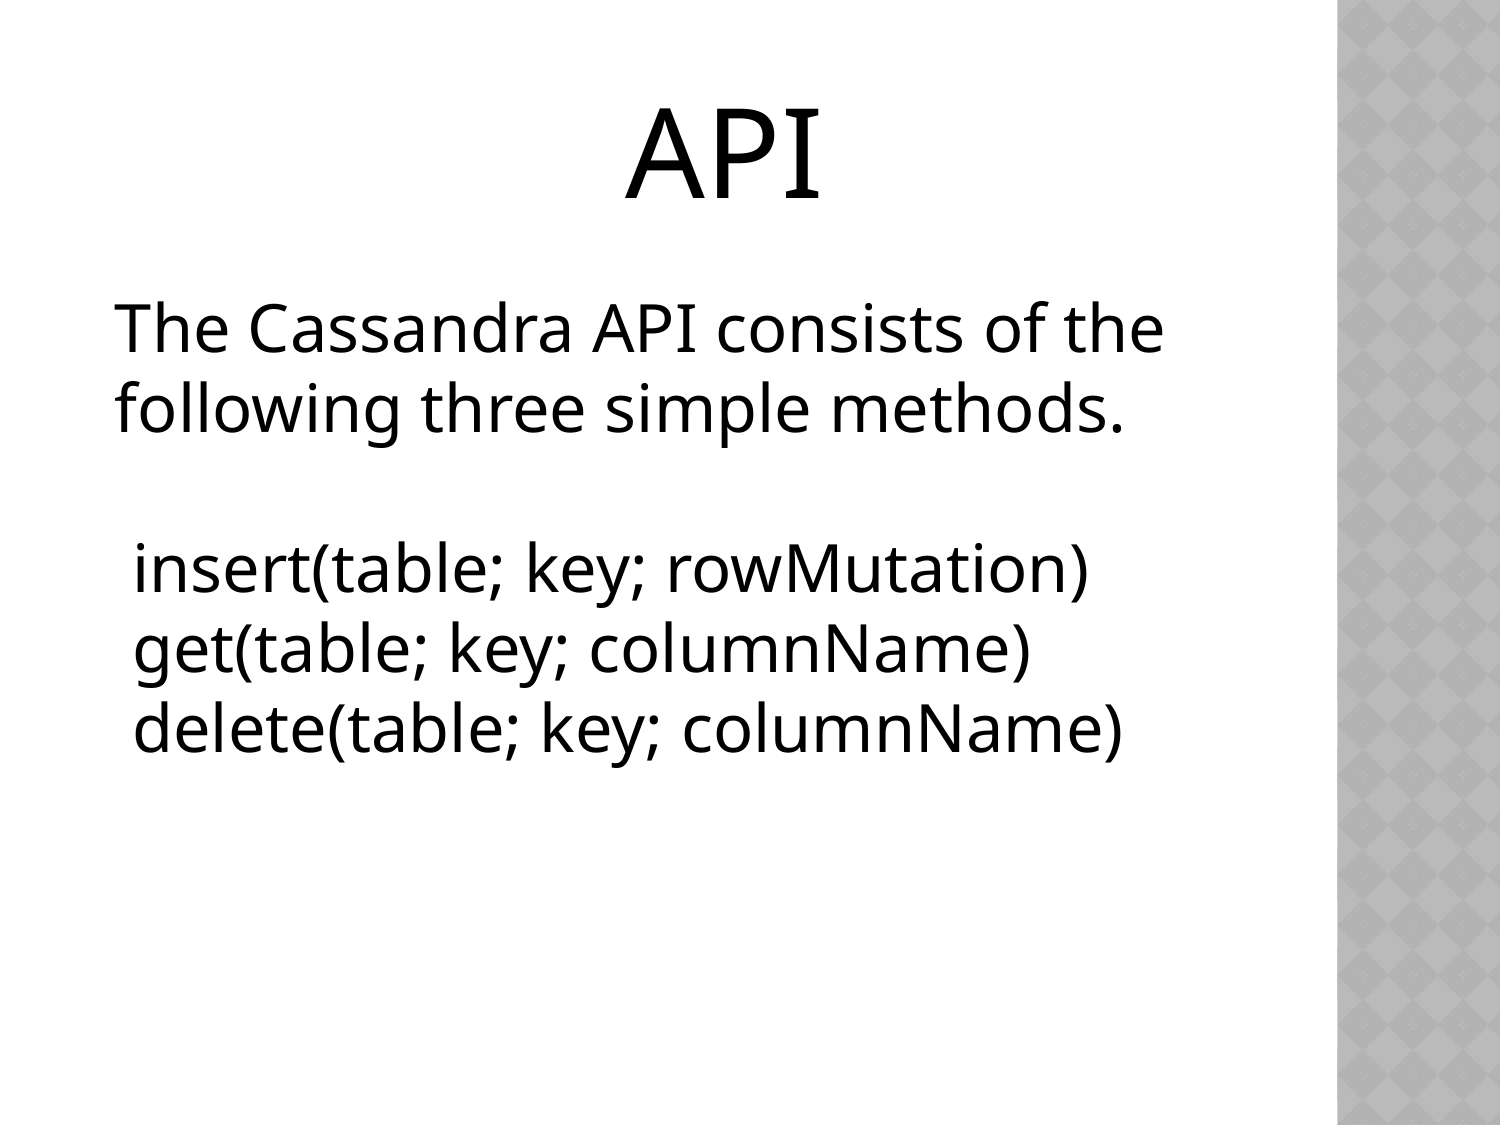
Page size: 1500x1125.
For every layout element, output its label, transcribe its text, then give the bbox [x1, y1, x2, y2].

text_box The Cassandra API consists of the following three simple methods. insert(table; key; rowMutation) get(table; key; columnName) delete(table; key; columnName) [100, 278, 1412, 774]
text_box API [501, 66, 916, 232]
